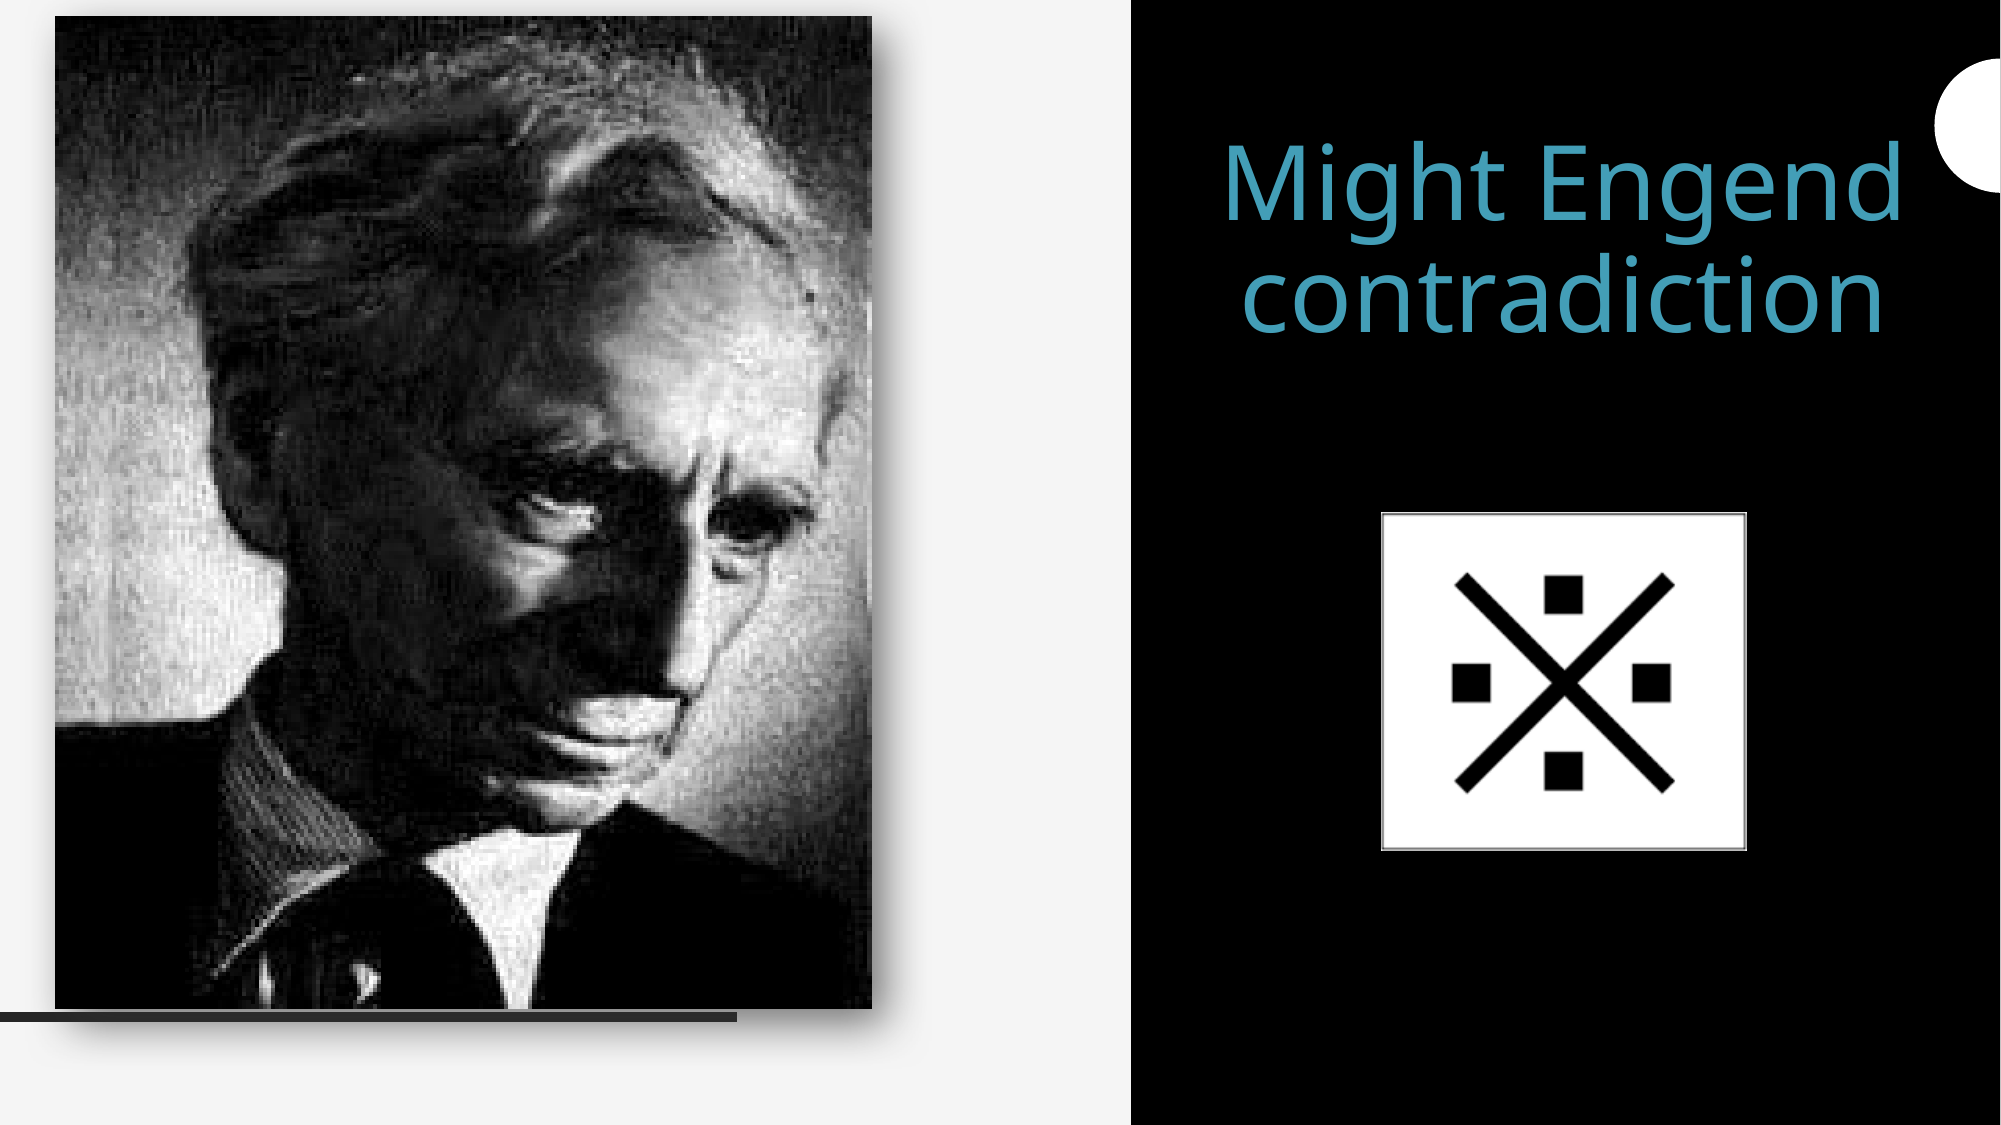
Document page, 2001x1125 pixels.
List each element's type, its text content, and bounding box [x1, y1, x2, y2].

picture [1381, 512, 1747, 851]
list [55, 16, 872, 1009]
title Might Engend contradiction [1183, 46, 1945, 440]
